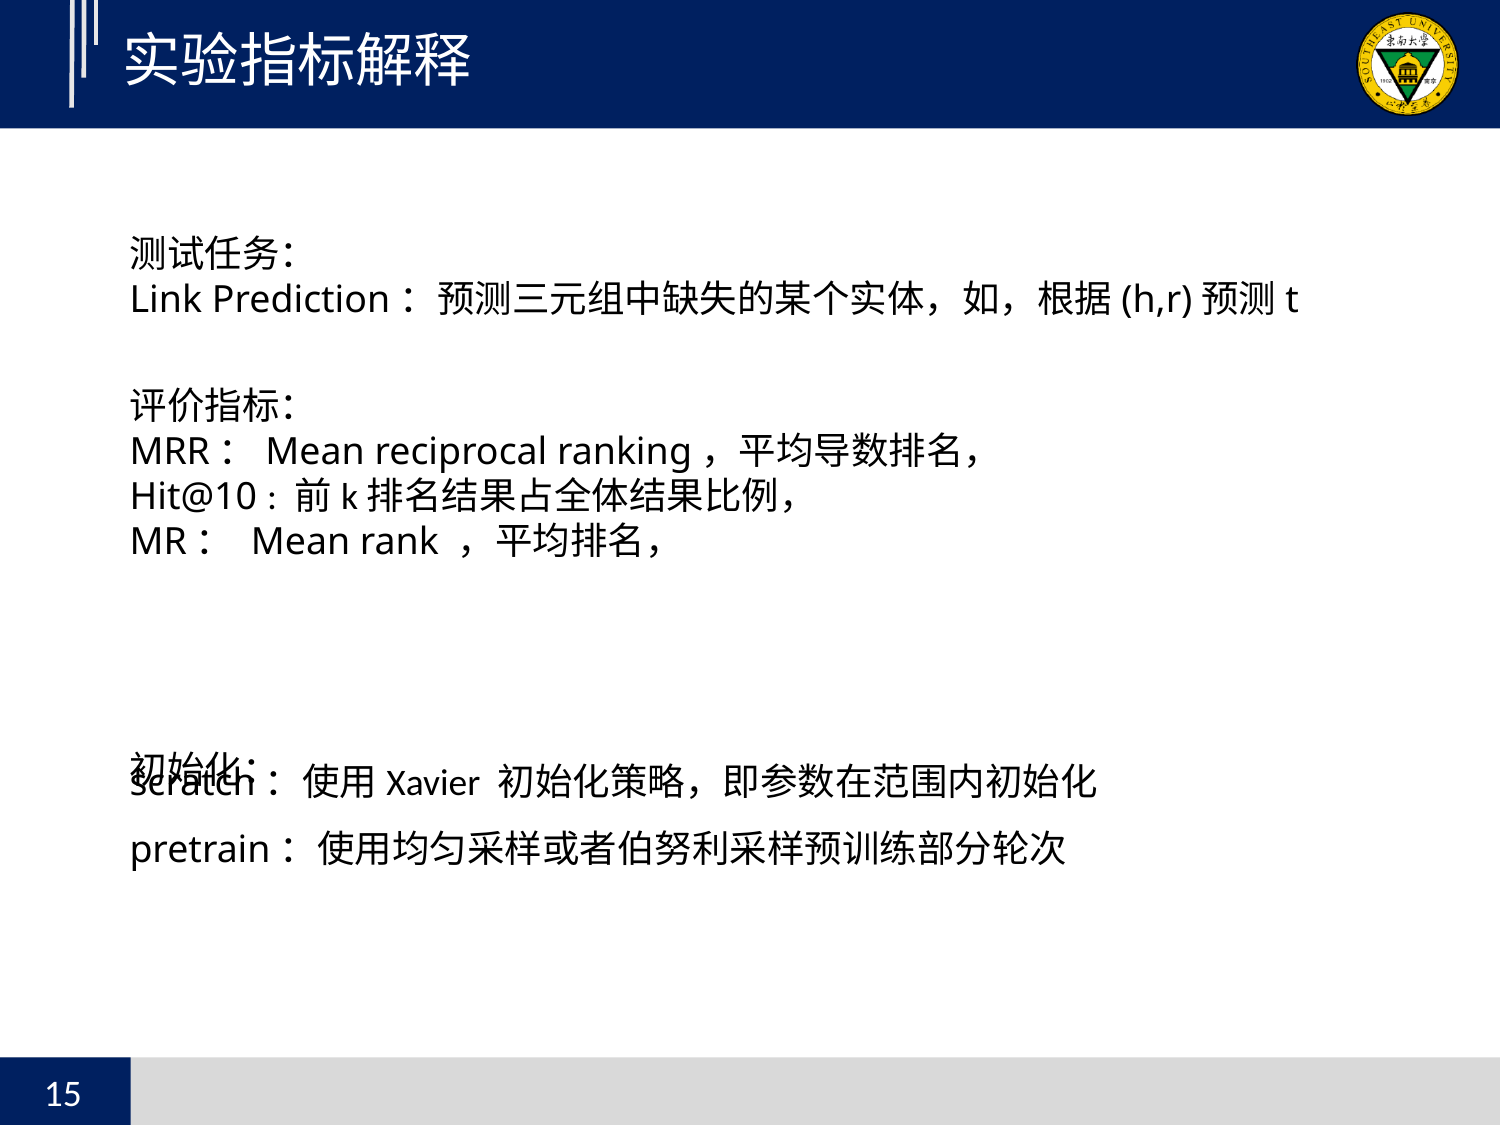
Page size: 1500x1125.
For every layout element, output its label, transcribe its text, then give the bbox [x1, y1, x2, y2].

text_box 15 [29, 1061, 115, 1122]
text_box [0, 0, 1500, 129]
picture [1356, 12, 1459, 116]
text_box 初始化： [114, 716, 1335, 799]
text_box 测试任务： Link Prediction：预测三元组中缺失的某个实体，如，根据(h,r)预测t [114, 199, 1335, 327]
text_box 实验指标解释 [107, 16, 759, 101]
